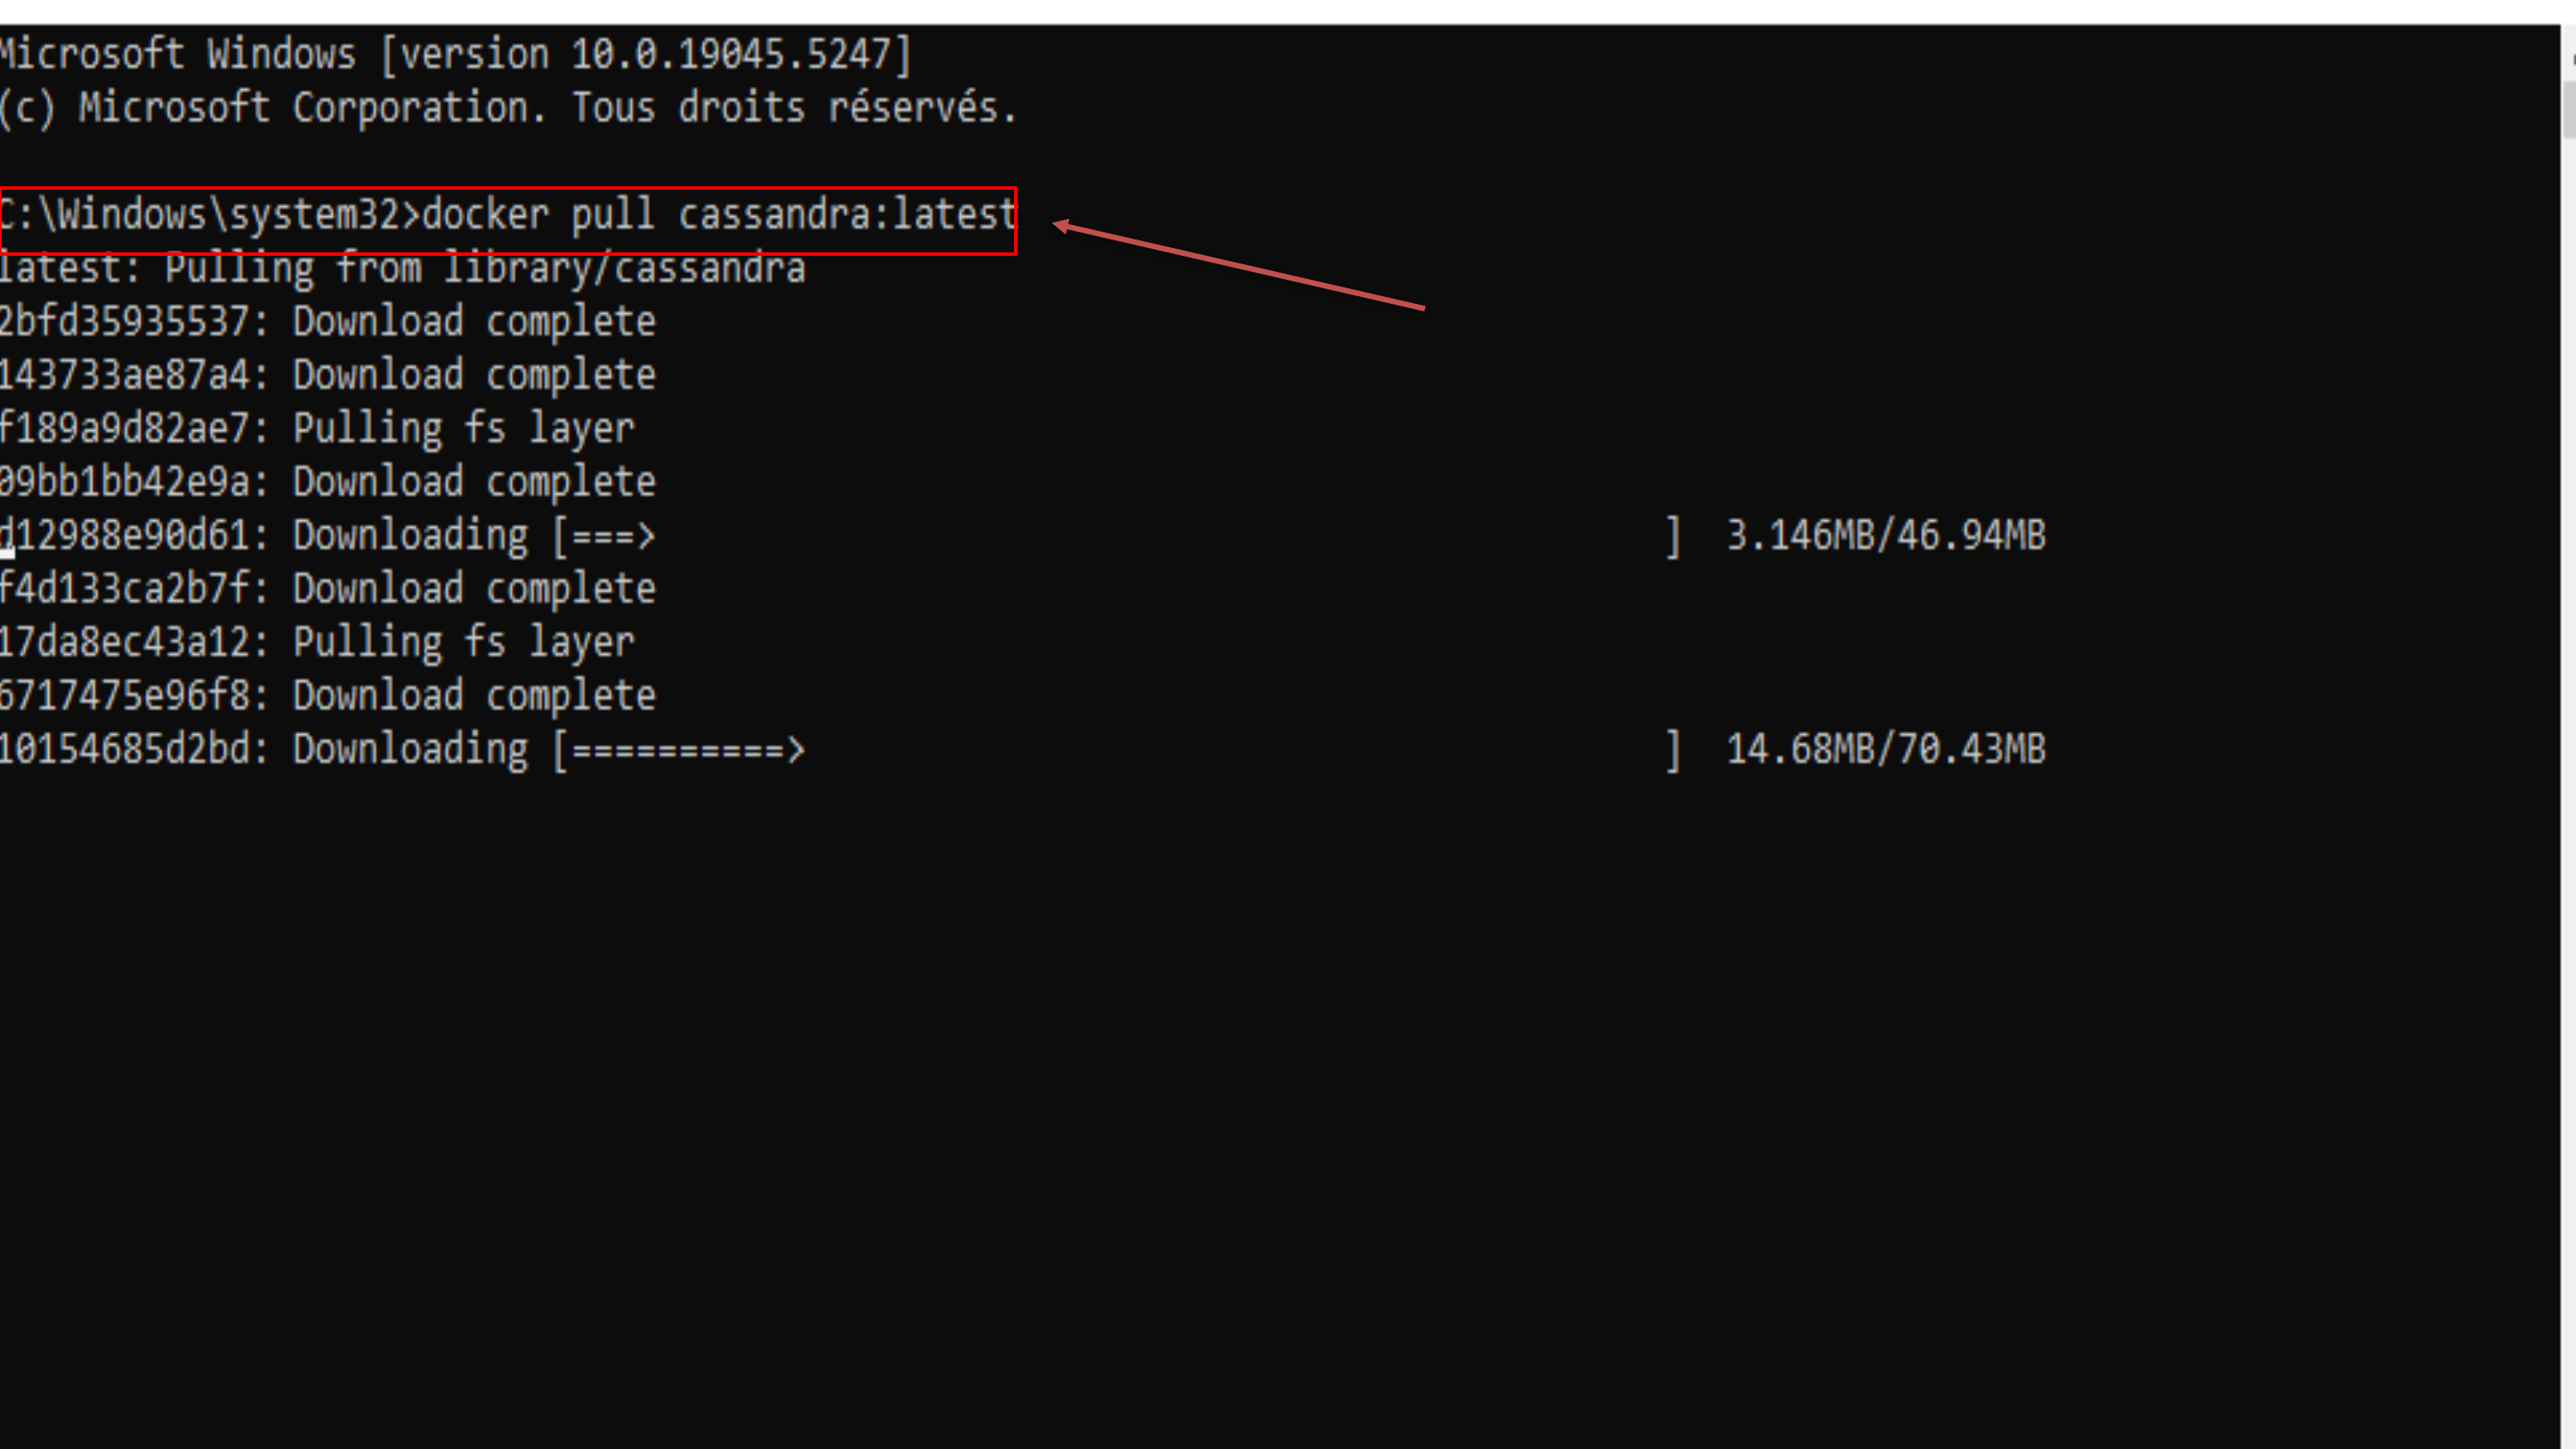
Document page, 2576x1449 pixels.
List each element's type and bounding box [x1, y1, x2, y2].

picture [0, 0, 2576, 1449]
text_box [1051, 222, 1425, 309]
